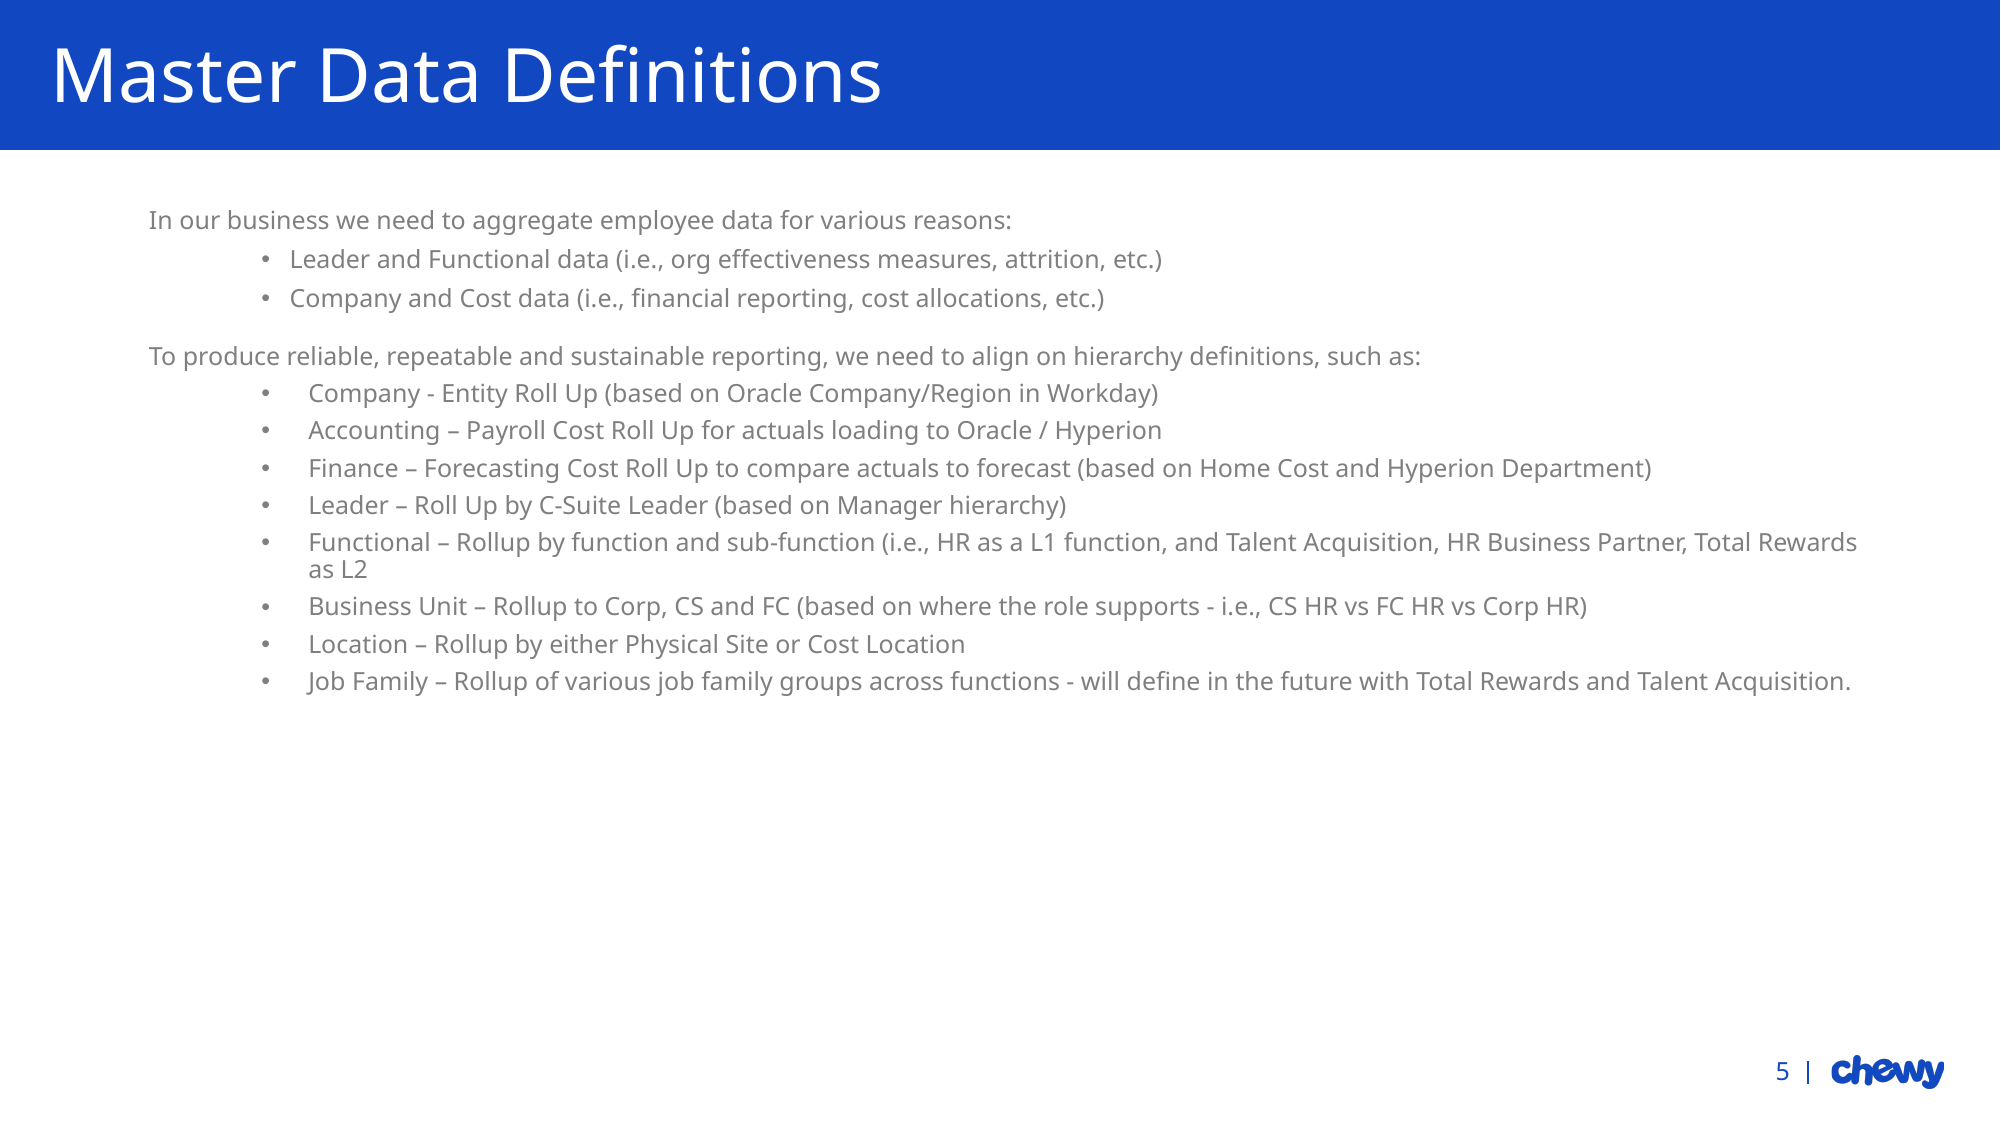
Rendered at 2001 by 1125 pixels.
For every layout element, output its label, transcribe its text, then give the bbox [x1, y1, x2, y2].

list In our business we need to aggregate employee data for various reasons: Leader and Functional data (i.e., org effectiveness measures, attrition, etc.) Company and Cost data (i.e., financial reporting, cost allocations, etc.) To produce reliable, repeatable and sustainable reporting, we need to align on hierarchy definitions, such as: Company - Entity Roll Up (based on Oracle Company/Region in Workday) Accounting – Payroll Cost Roll Up for actuals loading to Oracle / Hyperion Finance – Forecasting Cost Roll Up to compare actuals to forecast (based on Home Cost and Hyperion Department) Leader – Roll Up by C-Suite Leader (based on Manager hierarchy) Functional – Rollup by function and sub-function (i.e., HR as a L1 function, and Talent Acquisition, HR Business Partner, Total Rewards as L2 Business Unit – Rollup to Corp, CS and FC (based on where the role supports - i.e., CS HR vs FC HR vs Corp HR) Location – Rollup by either Physical Site or Cost Location Job Family – Rollup of various job family groups across functions - will define in the future with Total Rewards and Talent Acquisition. [134, 181, 1898, 499]
title Master Data Definitions [36, 25, 1944, 132]
